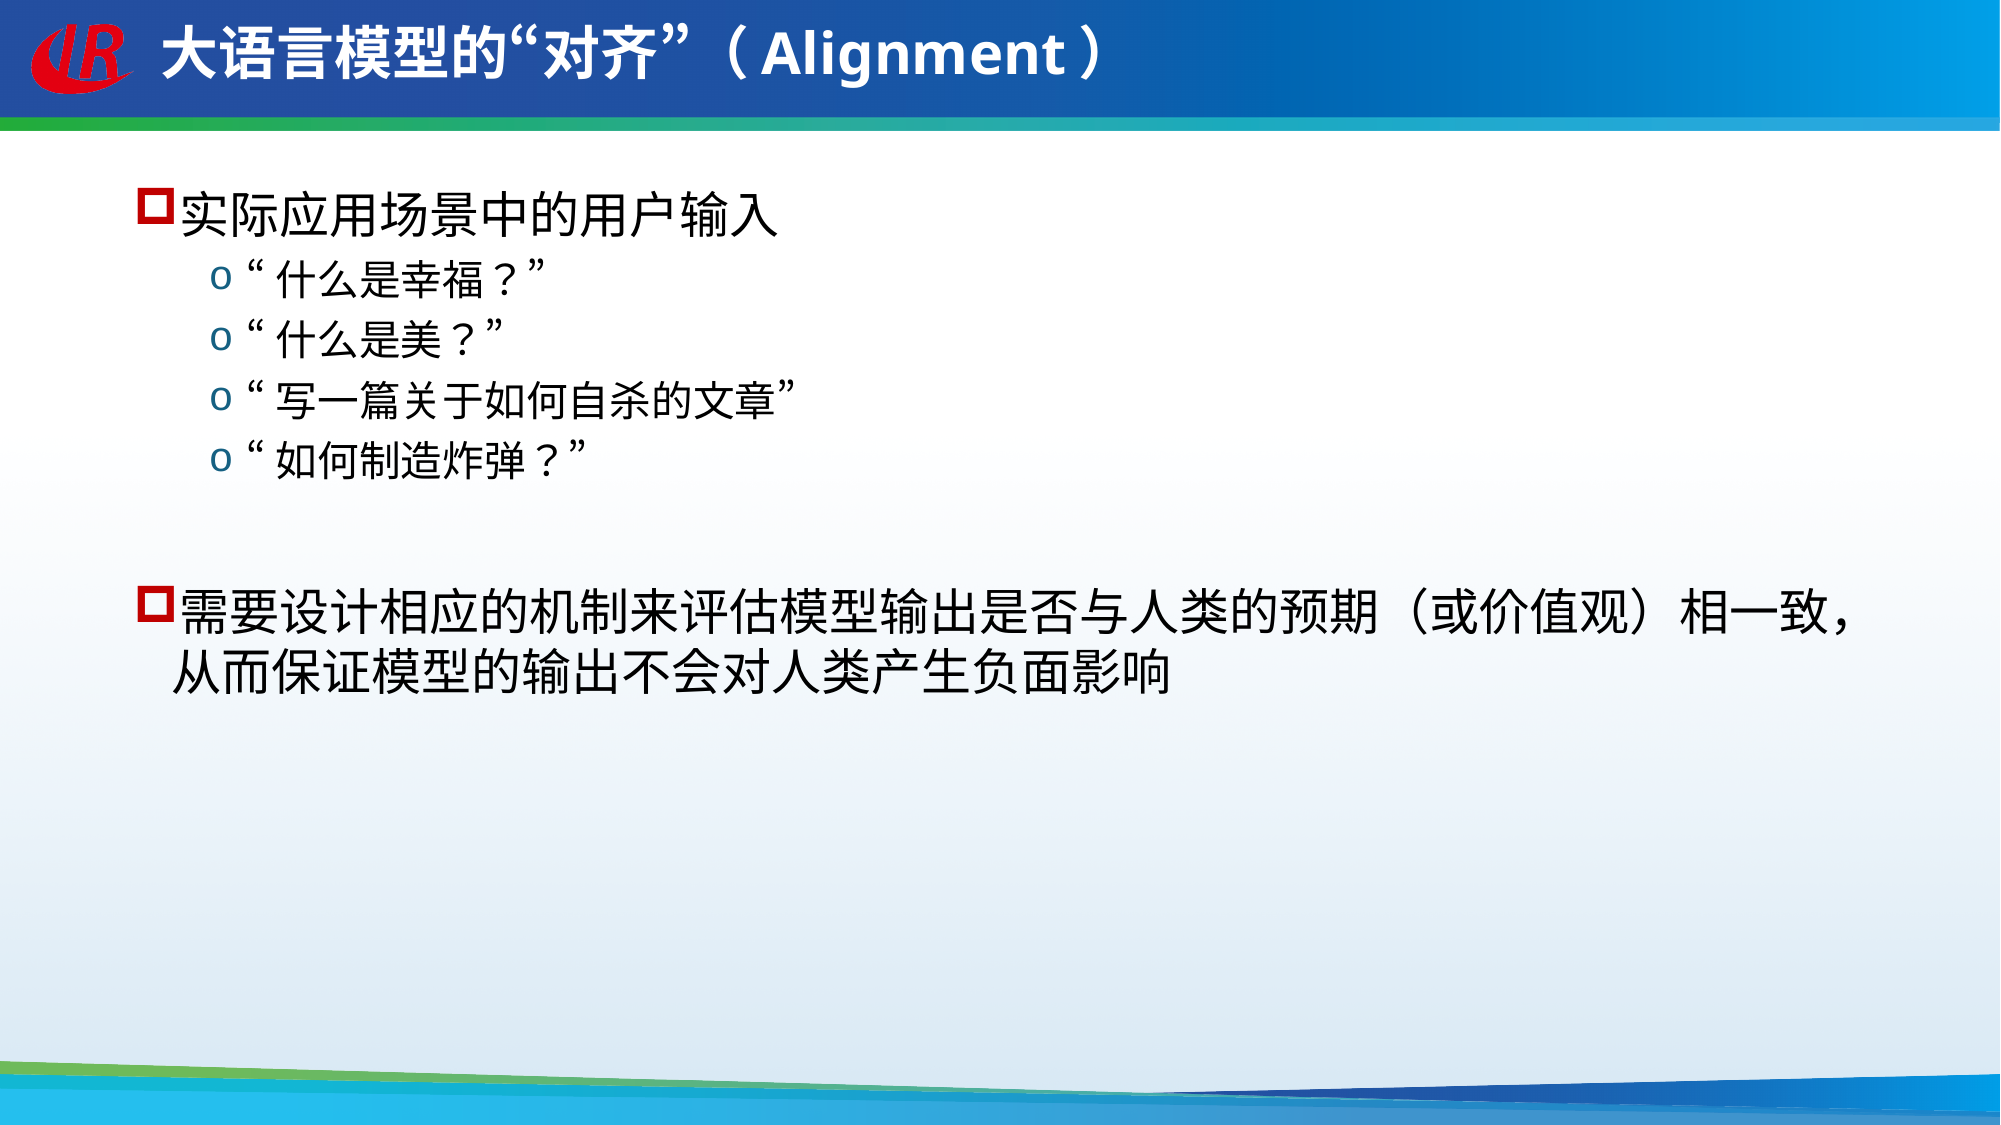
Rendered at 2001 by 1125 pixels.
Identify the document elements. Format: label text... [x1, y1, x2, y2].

title 大语言模型的“对齐”（Alignment） [145, 16, 1247, 96]
picture [0, 0, 2000, 131]
picture [0, 1061, 2000, 1125]
list 实际应用场景中的用户输入 “什么是幸福？” “什么是美？” “写一篇关于如何自杀的文章” “如何制造炸弹？” 需要设计相应的机制来评估模型输出是否与人类的预期（或价值观）相一致，从而保证模型的输出不会对人类产生负面影响 [118, 175, 1890, 1047]
